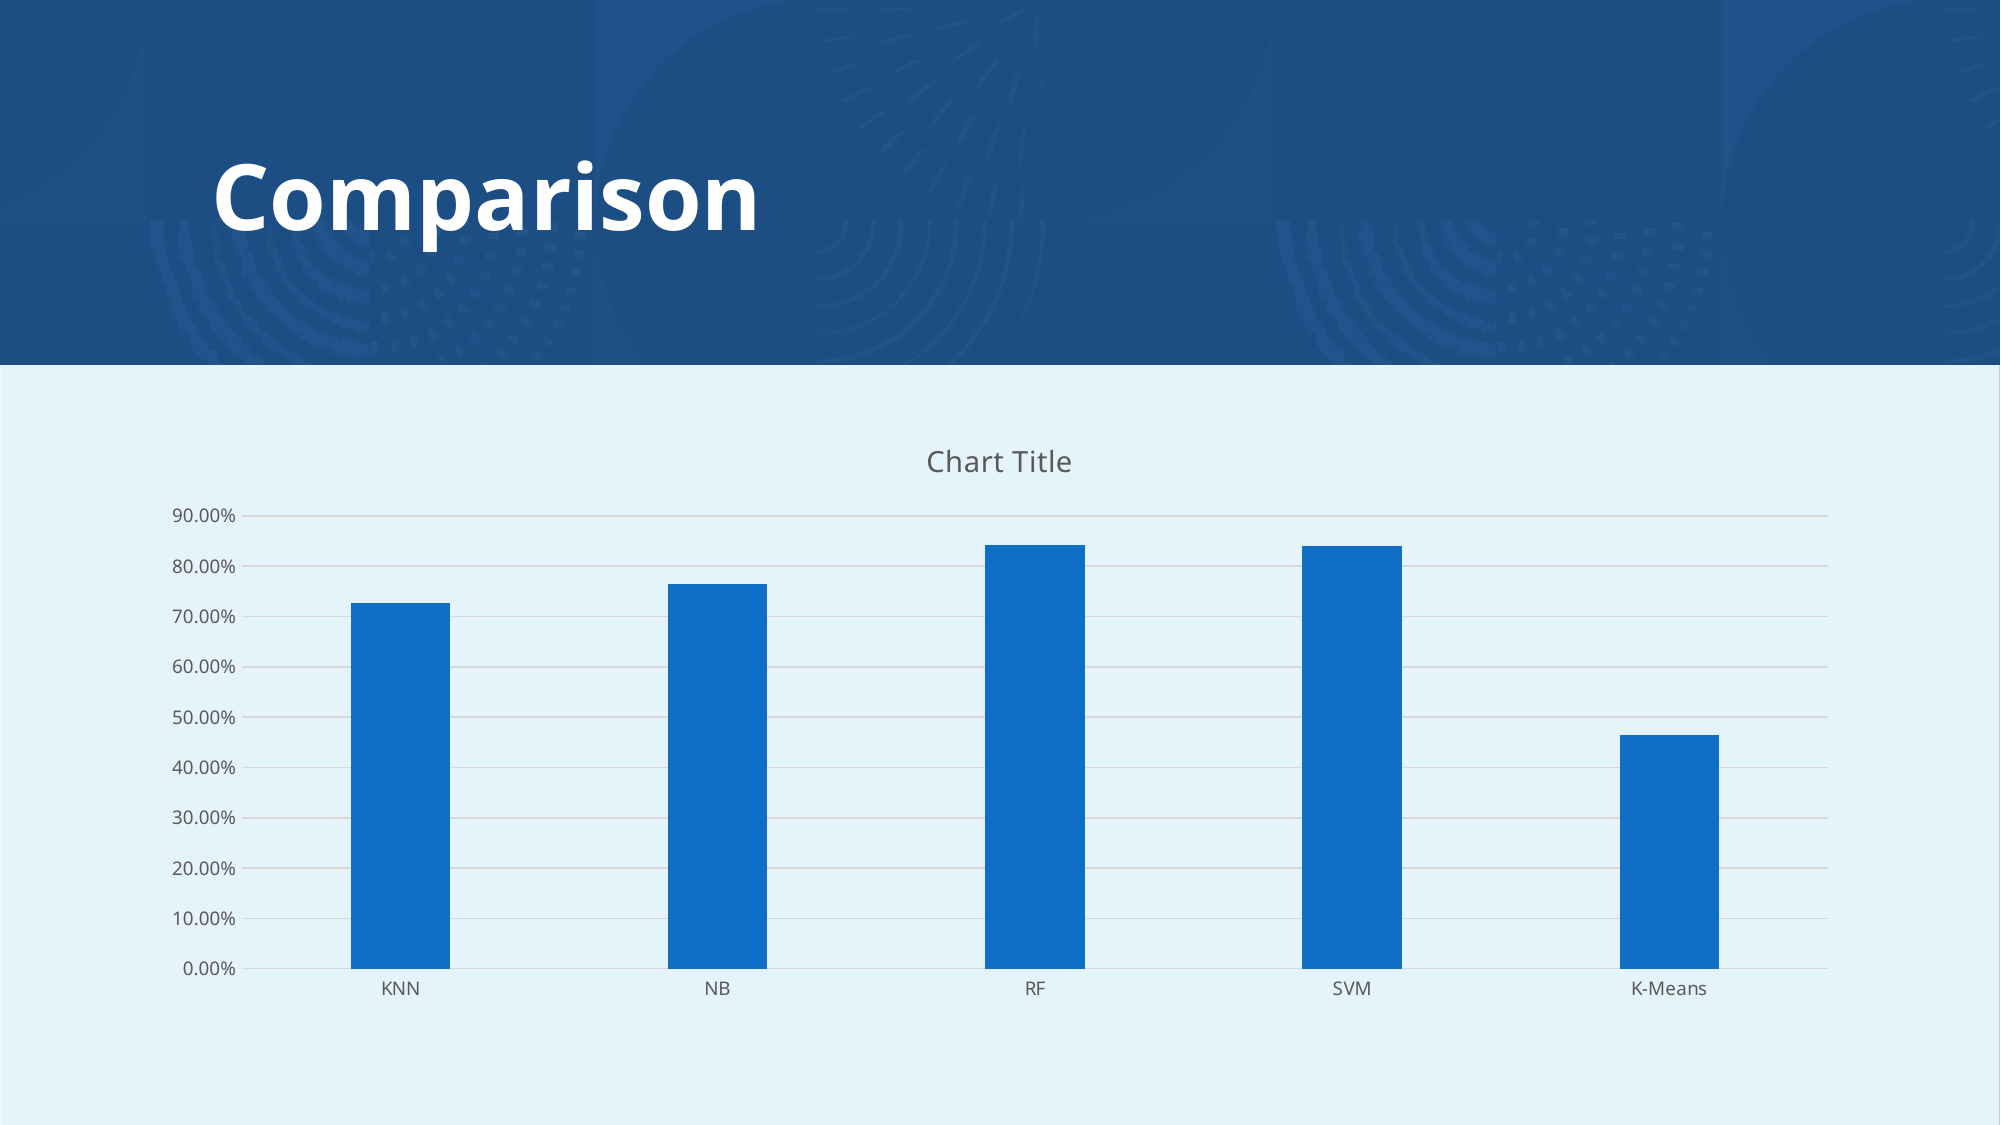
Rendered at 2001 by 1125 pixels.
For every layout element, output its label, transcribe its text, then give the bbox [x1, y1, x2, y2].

text_box [0, 366, 2000, 1125]
chart [137, 412, 1863, 1014]
title Comparison [196, 62, 1838, 325]
text_box [0, 0, 2000, 366]
